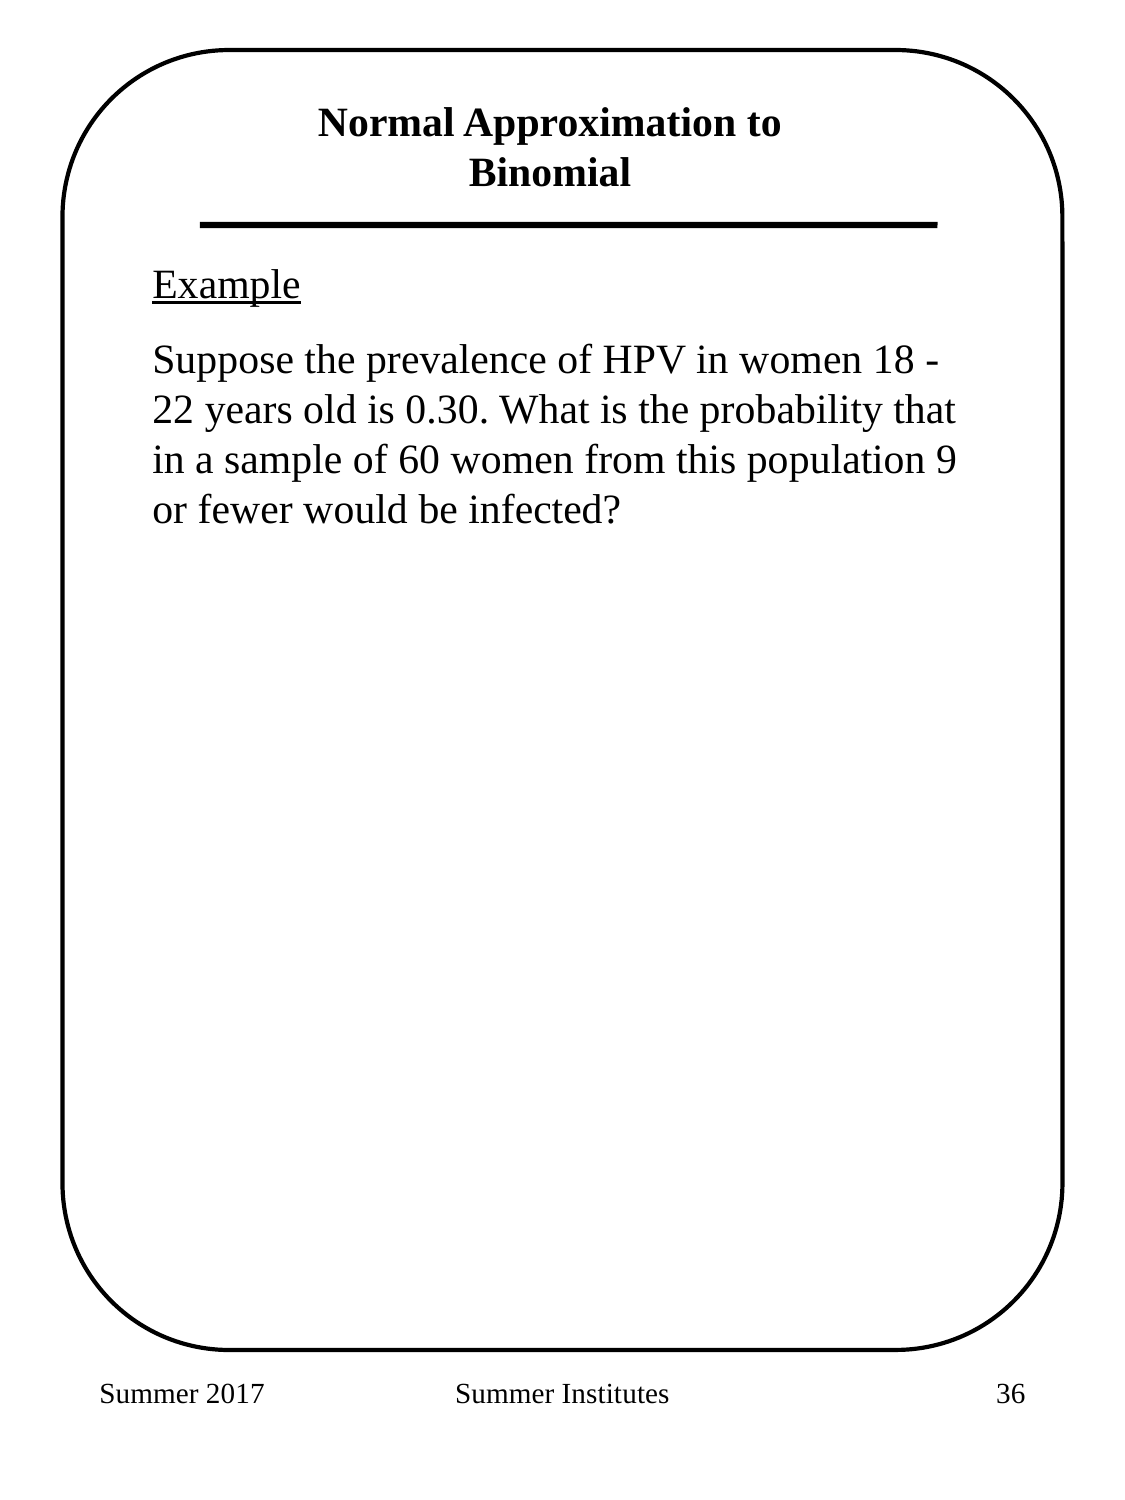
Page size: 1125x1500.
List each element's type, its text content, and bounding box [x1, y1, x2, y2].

slide_number Summer 2017 [84, 1366, 319, 1467]
text_box Suppose the prevalence of HPV in women 18 -22 years old is 0.30. What is the probability that in a sample of 60 women from this population 9 or fewer would be infected? [137, 324, 988, 611]
slide_number 98 [806, 1366, 1041, 1467]
footer Summer Institutes [384, 1366, 741, 1467]
text_box Example [137, 249, 413, 315]
text_box Normal Approximation to Binomial [237, 87, 863, 203]
